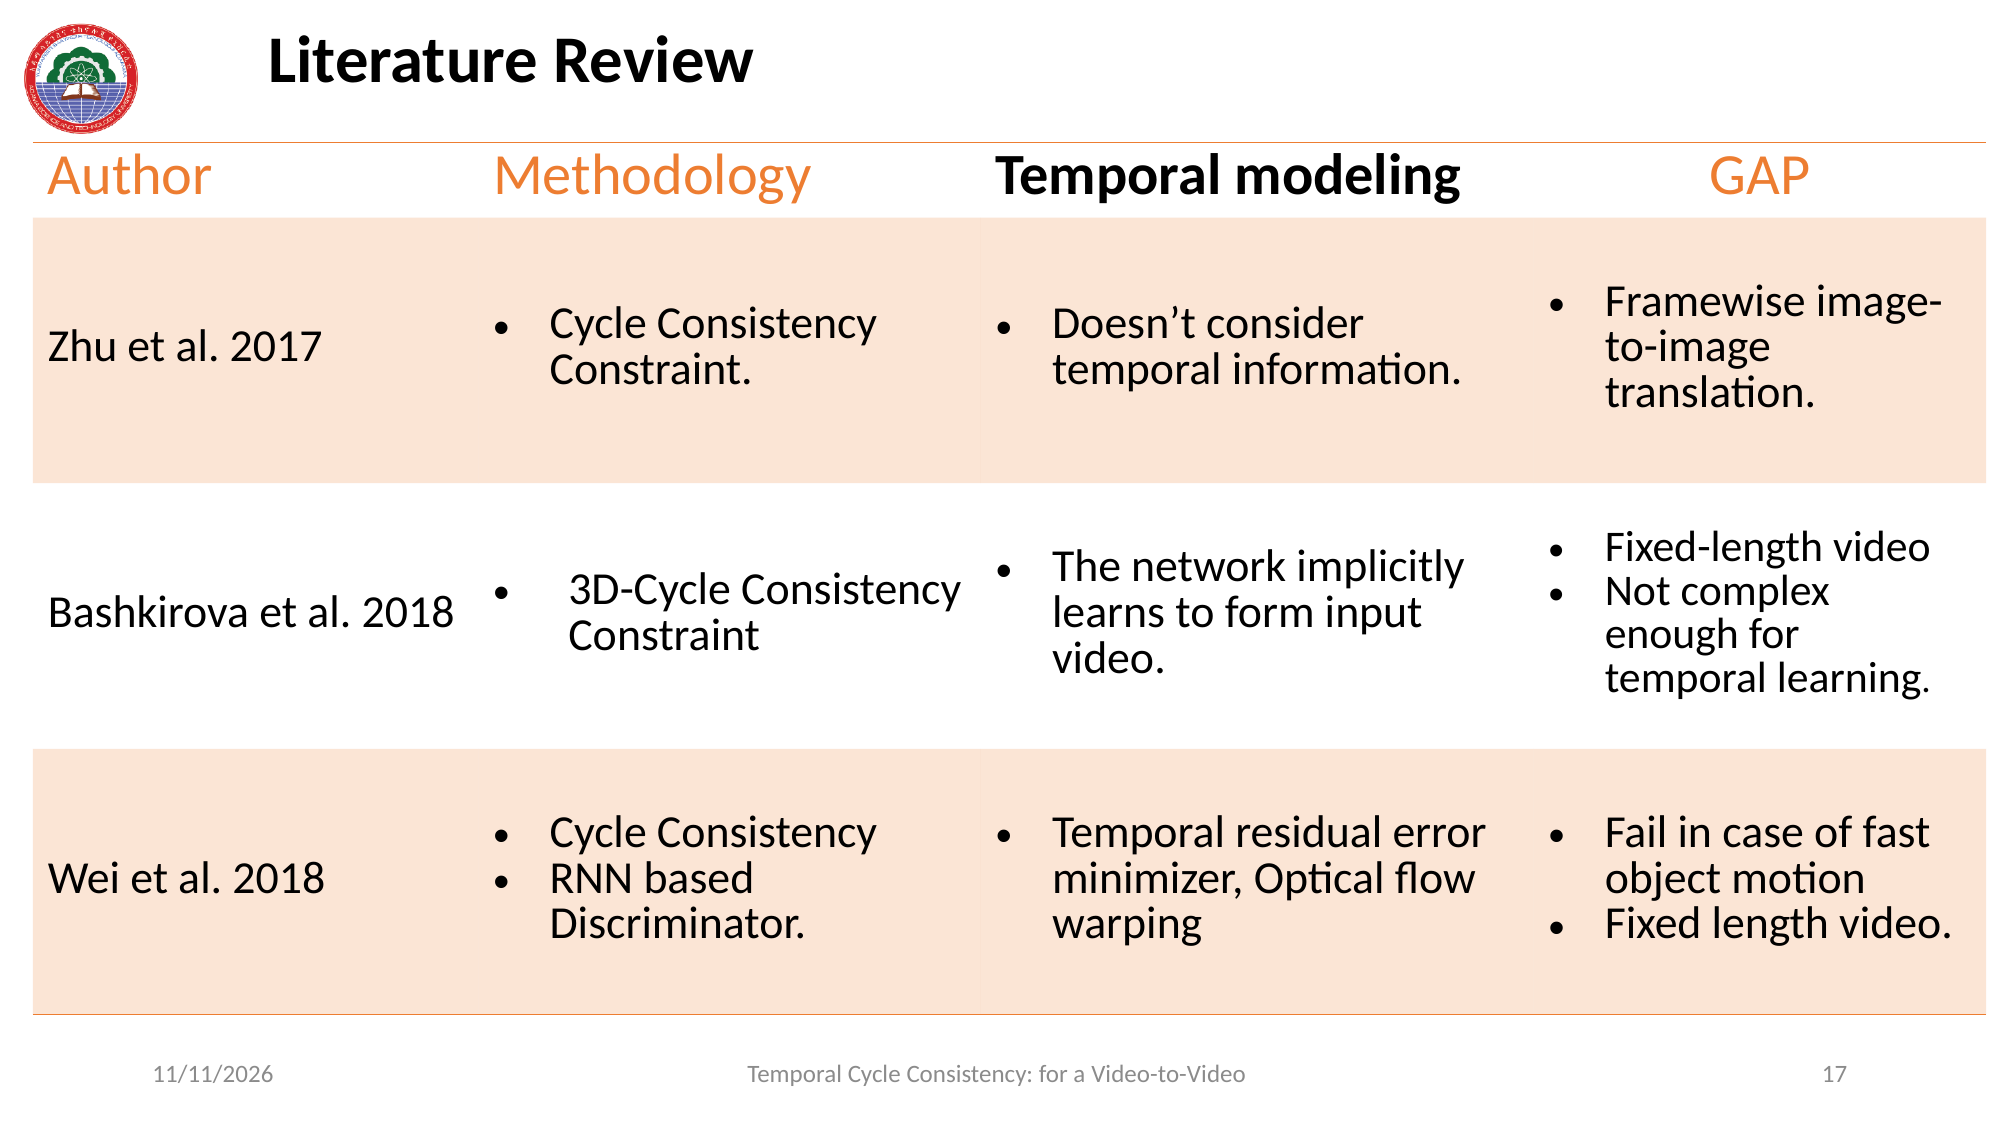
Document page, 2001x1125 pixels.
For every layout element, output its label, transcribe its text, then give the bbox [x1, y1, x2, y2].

table_header Temporal modeling [981, 143, 1534, 218]
picture [24, 22, 138, 134]
footer Temporal Cycle Consistency: for a Video-to-Video [662, 1042, 1338, 1103]
table_cell Doesn’t consider temporal information. [981, 218, 1534, 483]
table_cell Bashkirova et al. 2018 [33, 483, 478, 749]
table_cell Fixed-length video Not complex enough for temporal learning. [1534, 483, 1986, 749]
table_cell Wei et al. 2018 [33, 749, 478, 1014]
table_header GAP [1534, 143, 1986, 218]
table_cell Cycle Consistency Constraint. [478, 218, 981, 483]
table_cell 3D-Cycle Consistency Constraint [478, 483, 981, 749]
table_header Author [33, 143, 478, 218]
table_cell The network implicitly learns to form input video. [981, 483, 1534, 749]
table_cell Cycle Consistency RNN based Discriminator. [478, 749, 981, 1014]
table_cell Fail in case of fast object motion Fixed length video. [1534, 749, 1986, 1014]
text_box Literature Review [253, 23, 1863, 142]
table_header Methodology [478, 143, 981, 218]
table_cell Zhu et al. 2017 [33, 218, 478, 483]
slide_number 17 [1412, 1042, 1863, 1103]
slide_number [137, 1042, 588, 1103]
table_cell Temporal residual error minimizer, Optical flow warping [981, 749, 1534, 1014]
table_cell Framewise image-to-image translation. [1534, 218, 1986, 483]
